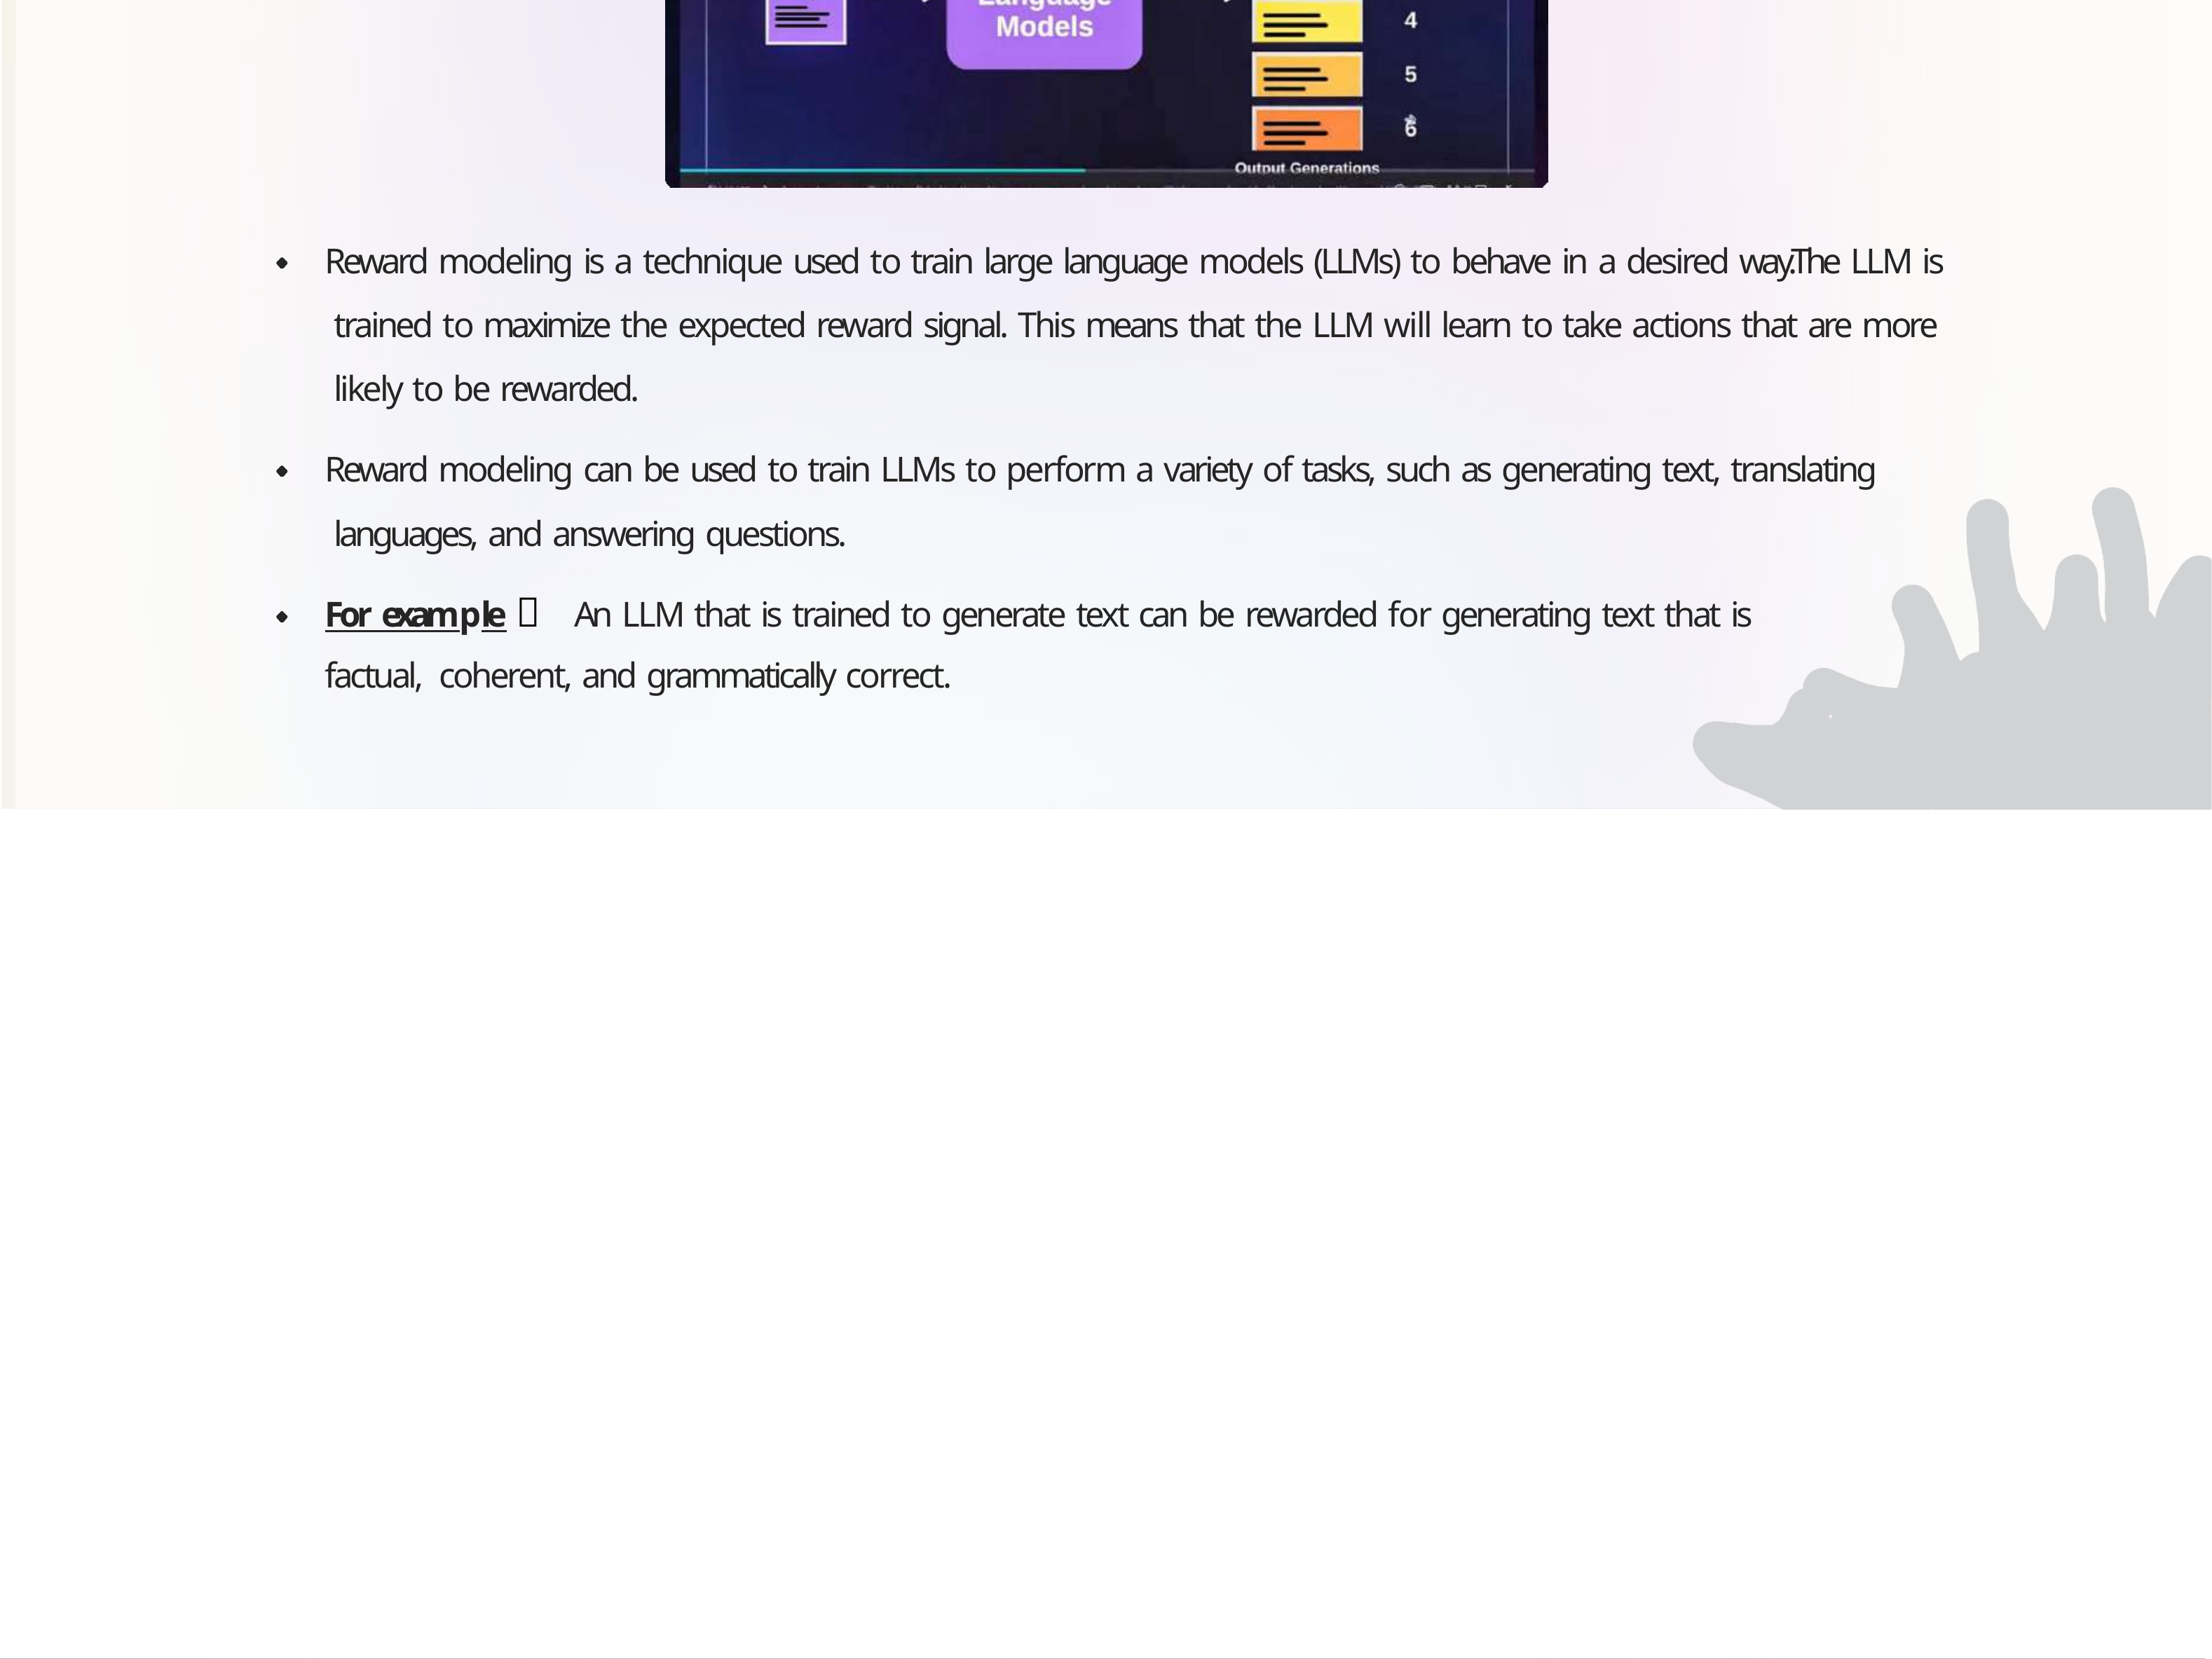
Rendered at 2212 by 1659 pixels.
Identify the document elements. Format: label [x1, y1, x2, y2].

text_box [1692, 486, 2212, 831]
picture [0, 0, 2212, 809]
